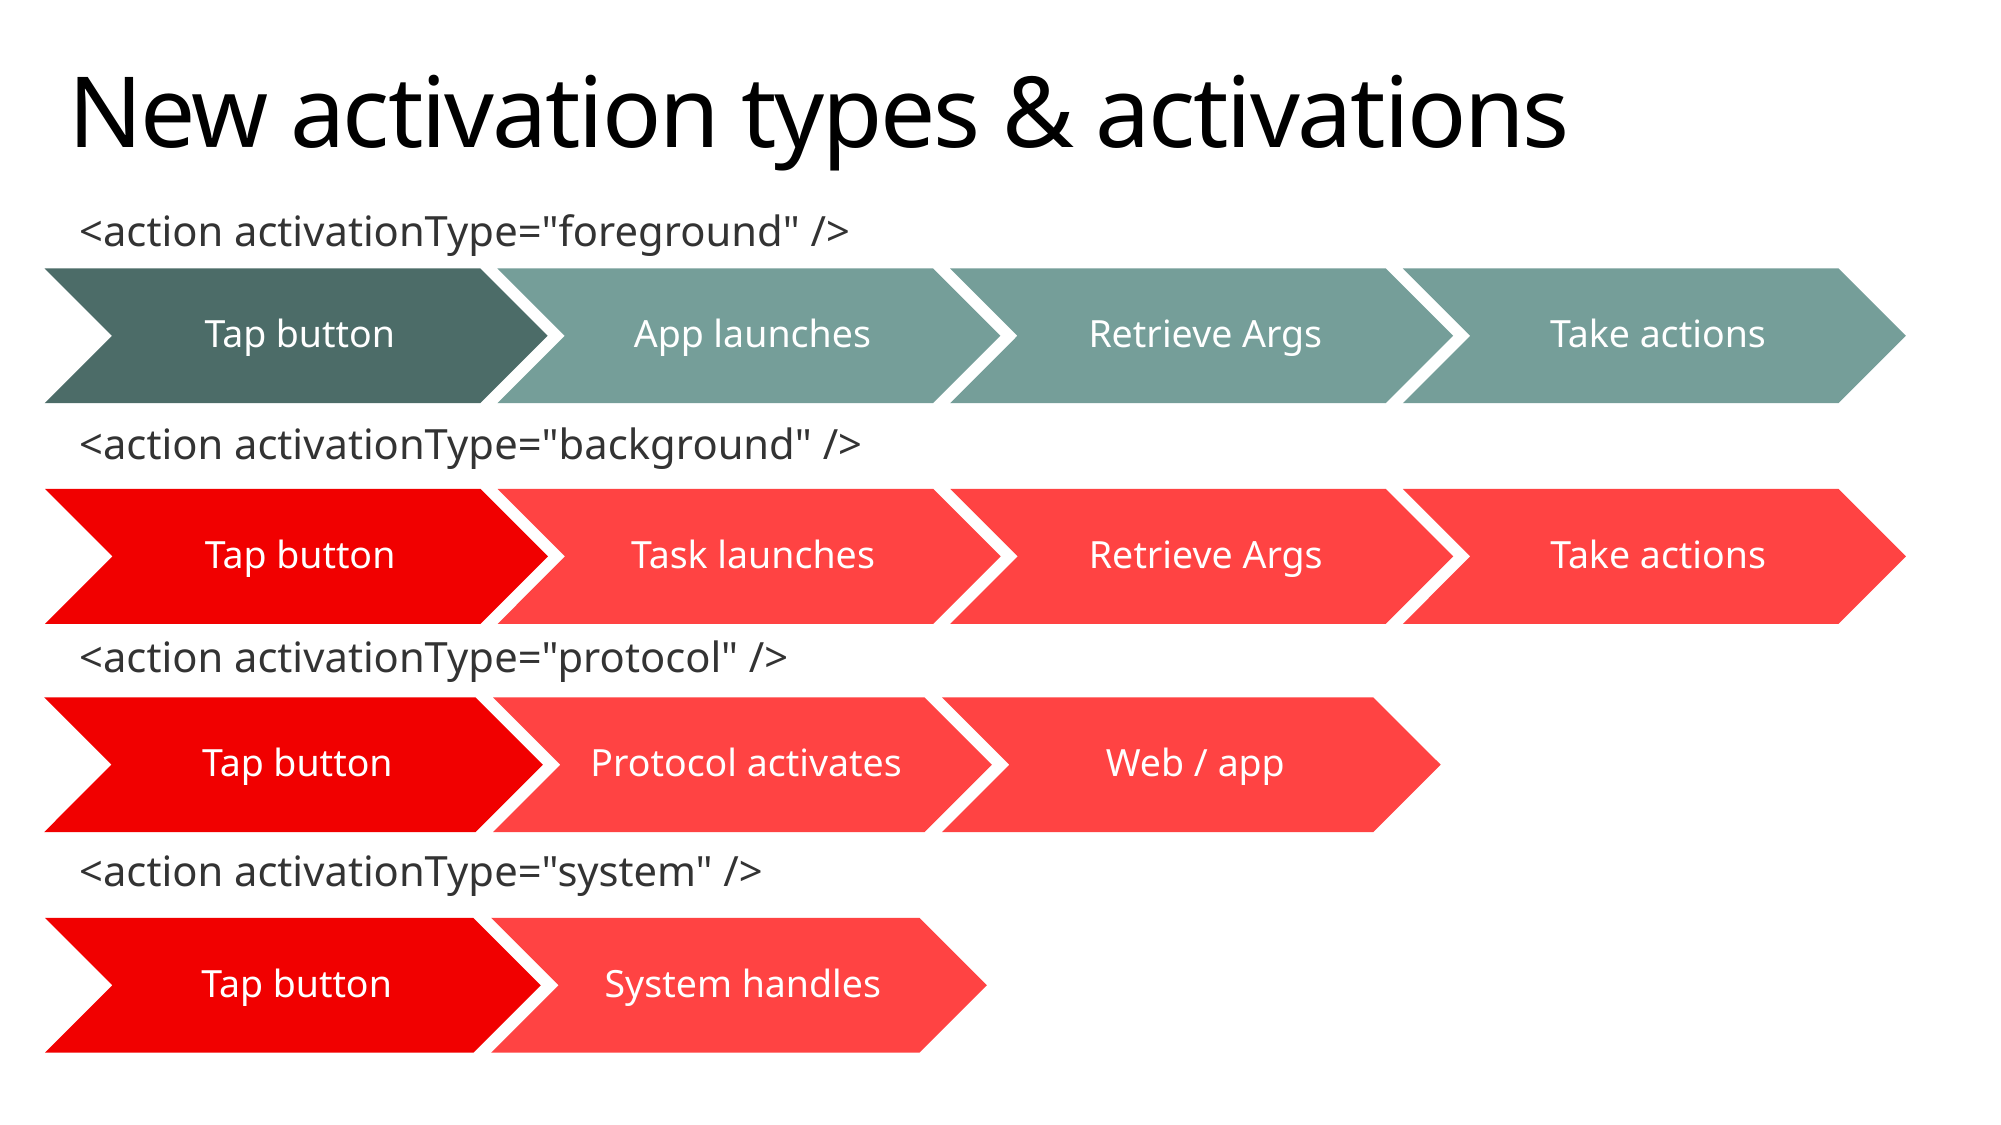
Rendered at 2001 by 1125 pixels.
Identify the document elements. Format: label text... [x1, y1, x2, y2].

title New activation types & activations [44, 47, 1957, 196]
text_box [43, 488, 1908, 625]
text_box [43, 697, 1442, 833]
list <action activationType="foreground" /> <action activationType="background" /> <action activationType="protocol" /> <action activationType="system" /> [0, 195, 1912, 1013]
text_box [43, 268, 1907, 404]
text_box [43, 917, 988, 1053]
